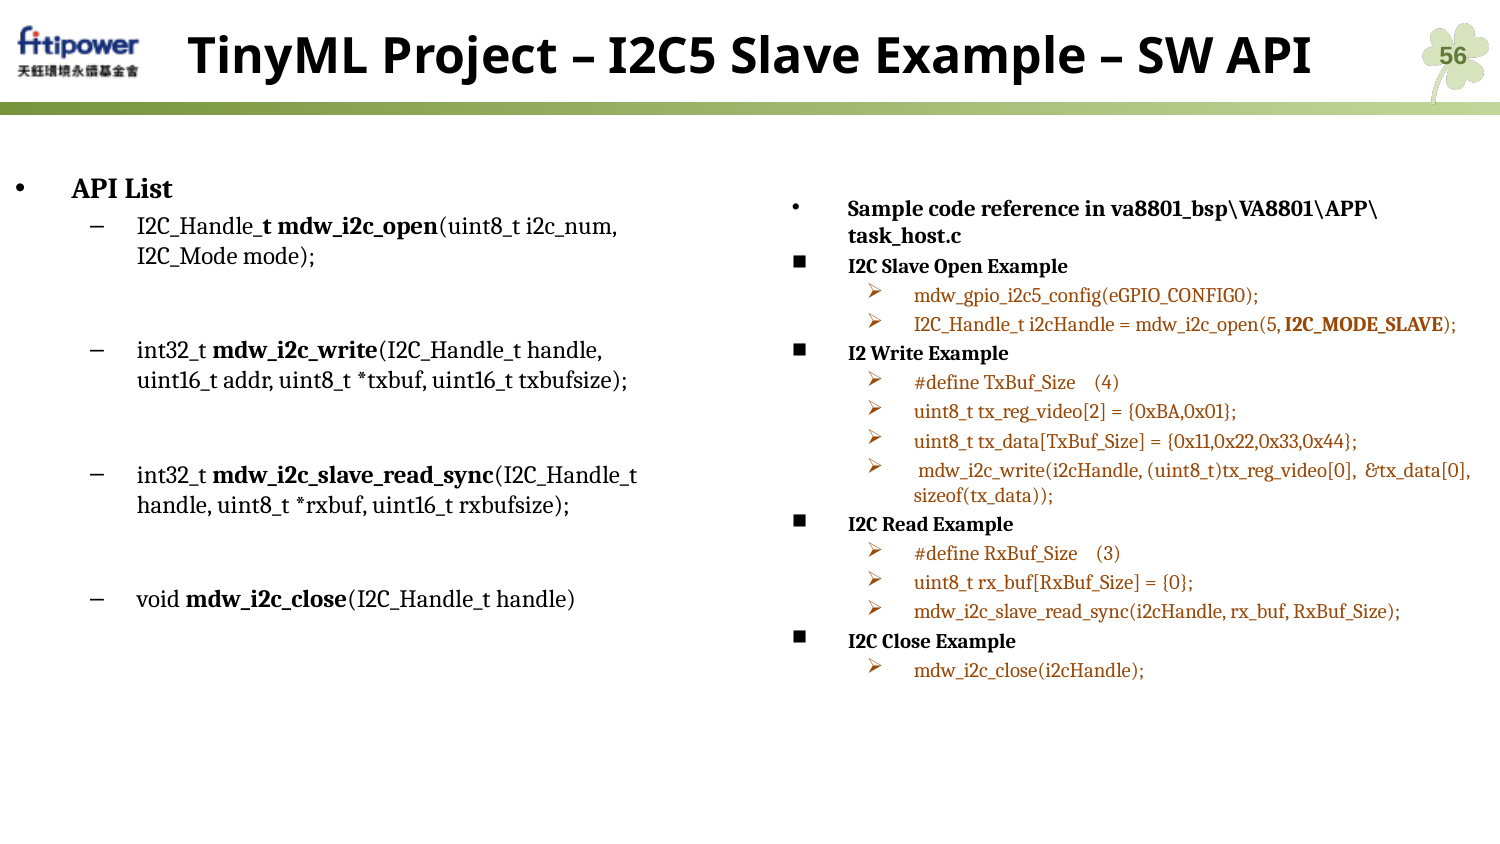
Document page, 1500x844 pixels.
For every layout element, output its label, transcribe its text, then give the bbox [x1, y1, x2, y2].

list API List I2C_Handle_t mdw_i2c_open(uint8_t i2c_num, I2C_Mode mode); int32_t mdw_i2c_write(I2C_Handle_t handle, uint16_t addr, uint8_t *txbuf, uint16_t txbufsize); int32_t mdw_i2c_slave_read_sync(I2C_Handle_t handle, uint8_t *rxbuf, uint16_t rxbufsize); void mdw_i2c_close(I2C_Handle_t handle) [0, 161, 673, 766]
slide_number 56 [1417, 32, 1490, 77]
list Sample code reference in va8801_bsp\VA8801\APP\task_host.c I2C Slave Open Example mdw_gpio_i2c5_config(eGPIO_CONFIG0); I2C_Handle_t i2cHandle = mdw_i2c_open(5, I2C_MODE_SLAVE); I2 Write Example #define TxBuf_Size (4) uint8_t tx_reg_video[2] = {0xBA,0x01}; uint8_t tx_data[TxBuf_Size] = {0x11,0x22,0x33,0x44}; mdw_i2c_write(i2cHandle, (uint8_t)tx_reg_video[0], &tx_data[0], sizeof(tx_data)); I2C Read Example #define RxBuf_Size (3) uint8_t rx_buf[RxBuf_Size] = {0}; mdw_i2c_slave_read_sync(i2cHandle, rx_buf, RxBuf_Size); I2C Close Example mdw_i2c_close(i2cHandle); [776, 185, 1500, 722]
picture [1404, 95, 1500, 115]
title TinyML Project – I2C5 Slave Example – SW API [0, 13, 1500, 95]
